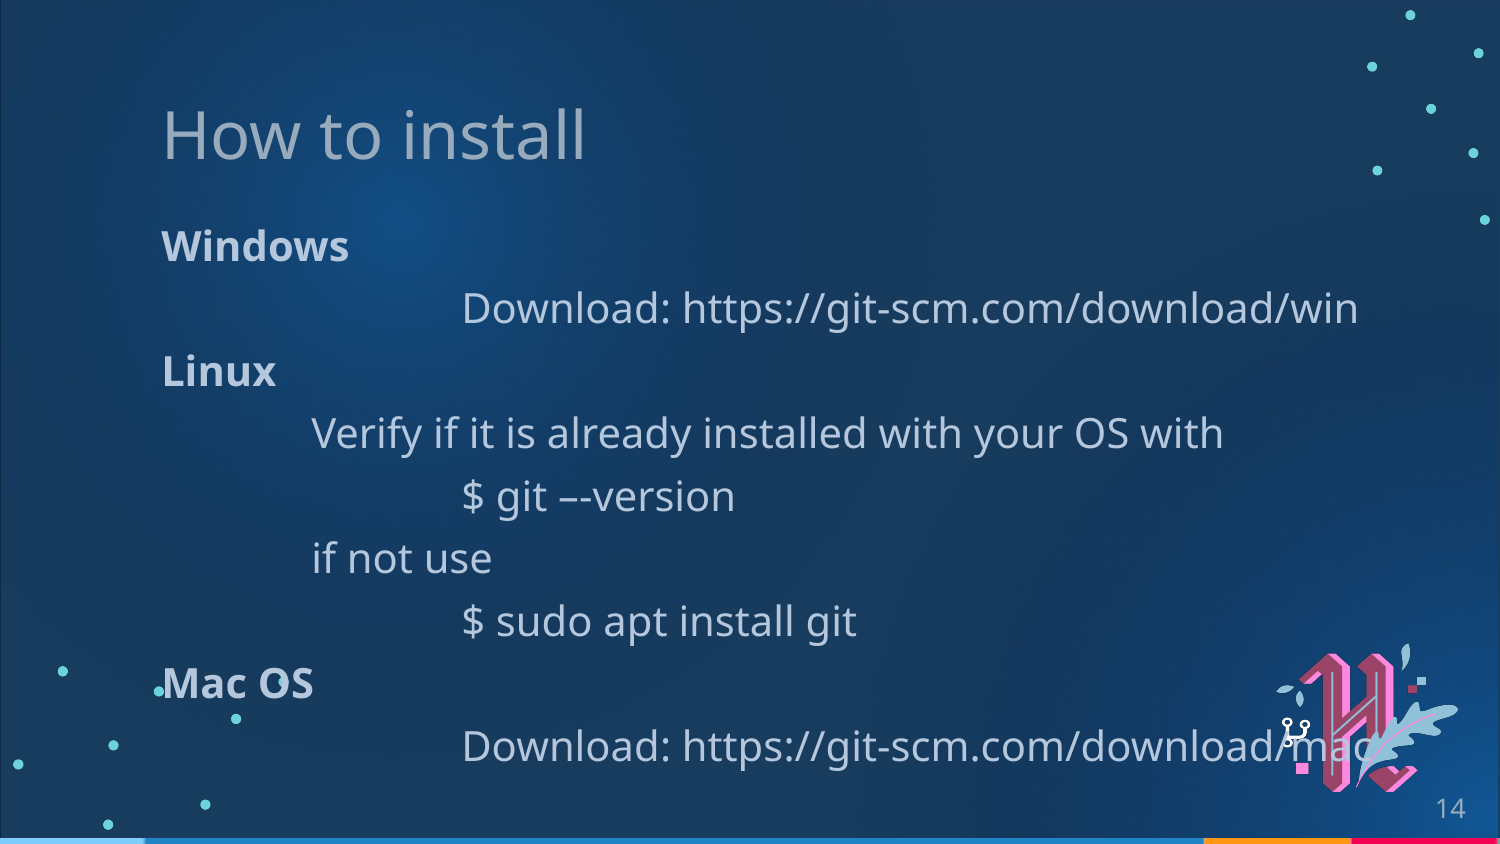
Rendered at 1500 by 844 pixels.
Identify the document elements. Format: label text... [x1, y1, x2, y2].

text_box Windows Download: https://git-scm.com/download/win Linux Verify if it is already installed with your OS with $ git –-version if not use $ sudo apt install git Mac OS Download: https://git-scm.com/download/mac [146, 204, 1394, 484]
text_box 7 [1391, 776, 1481, 828]
picture [0, 0, 1500, 844]
text_box How to install [146, 47, 1207, 188]
